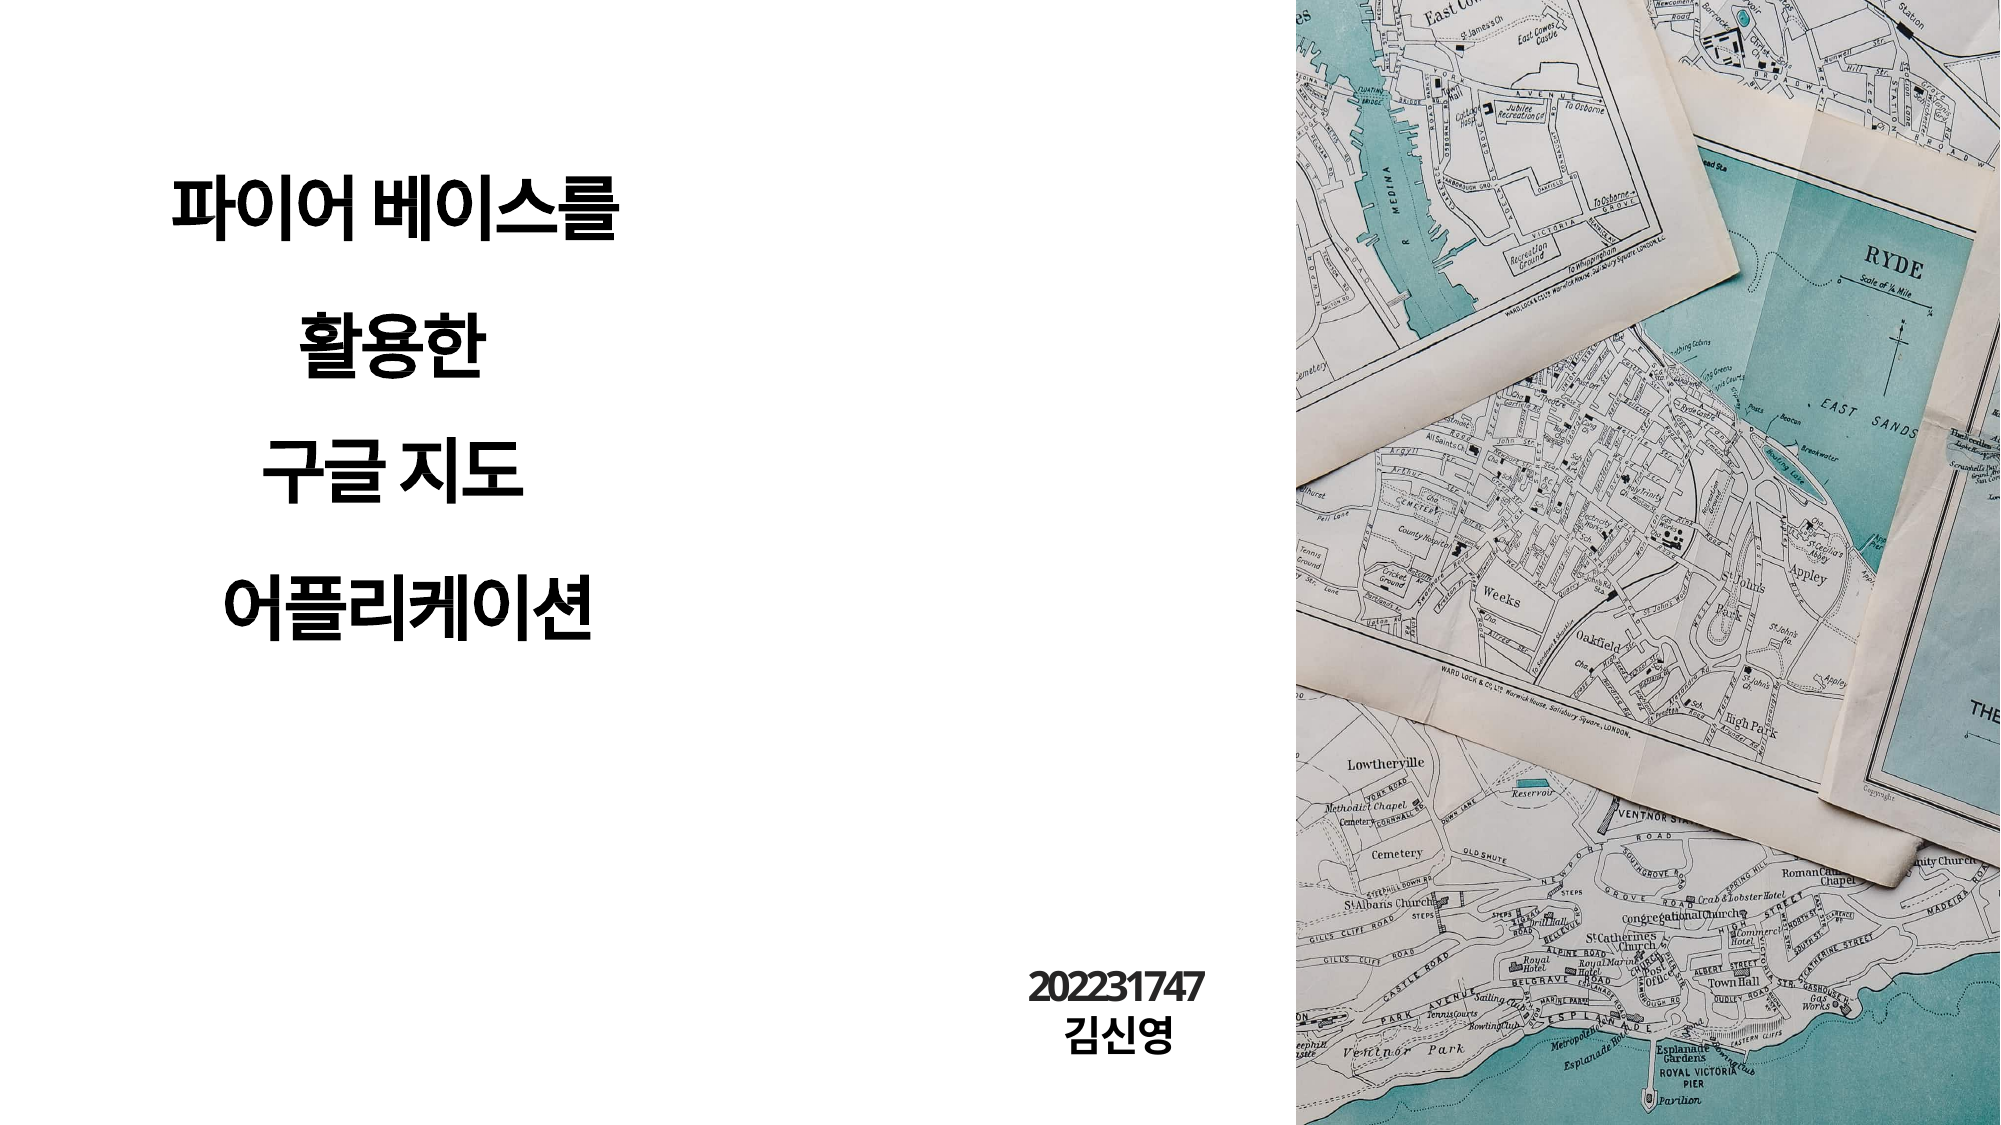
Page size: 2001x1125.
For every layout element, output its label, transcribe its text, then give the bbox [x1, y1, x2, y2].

text_box [532, 574, 589, 625]
text_box [237, 179, 273, 227]
text_box [292, 613, 341, 641]
text_box [299, 311, 363, 379]
text_box [473, 579, 510, 627]
text_box [281, 174, 291, 242]
text_box [325, 439, 386, 469]
text_box [458, 574, 467, 641]
text_box [285, 602, 347, 611]
text_box [298, 174, 353, 242]
text_box [421, 174, 430, 242]
text_box [517, 574, 527, 642]
text_box [332, 471, 381, 503]
text_box [565, 176, 613, 203]
text_box [462, 442, 524, 496]
text_box [437, 179, 473, 227]
text_box [480, 174, 490, 242]
text_box [394, 574, 403, 642]
text_box [263, 441, 324, 504]
text_box [351, 580, 392, 626]
text_box [446, 437, 456, 504]
text_box [565, 213, 614, 241]
text_box [496, 224, 558, 233]
text_box [498, 178, 556, 215]
text_box [369, 353, 416, 379]
text_box [545, 617, 591, 640]
text_box [558, 204, 620, 212]
text_box [224, 574, 280, 642]
picture [1296, 0, 2000, 1125]
text_box [467, 312, 487, 364]
text_box [362, 313, 423, 352]
text_box [424, 312, 466, 356]
text_box [291, 576, 341, 601]
text_box [375, 175, 417, 238]
text_box [399, 443, 444, 492]
text_box 202231747 김신영 [1025, 957, 1265, 1060]
text_box [172, 174, 236, 242]
text_box [409, 576, 454, 638]
text_box [434, 356, 480, 378]
